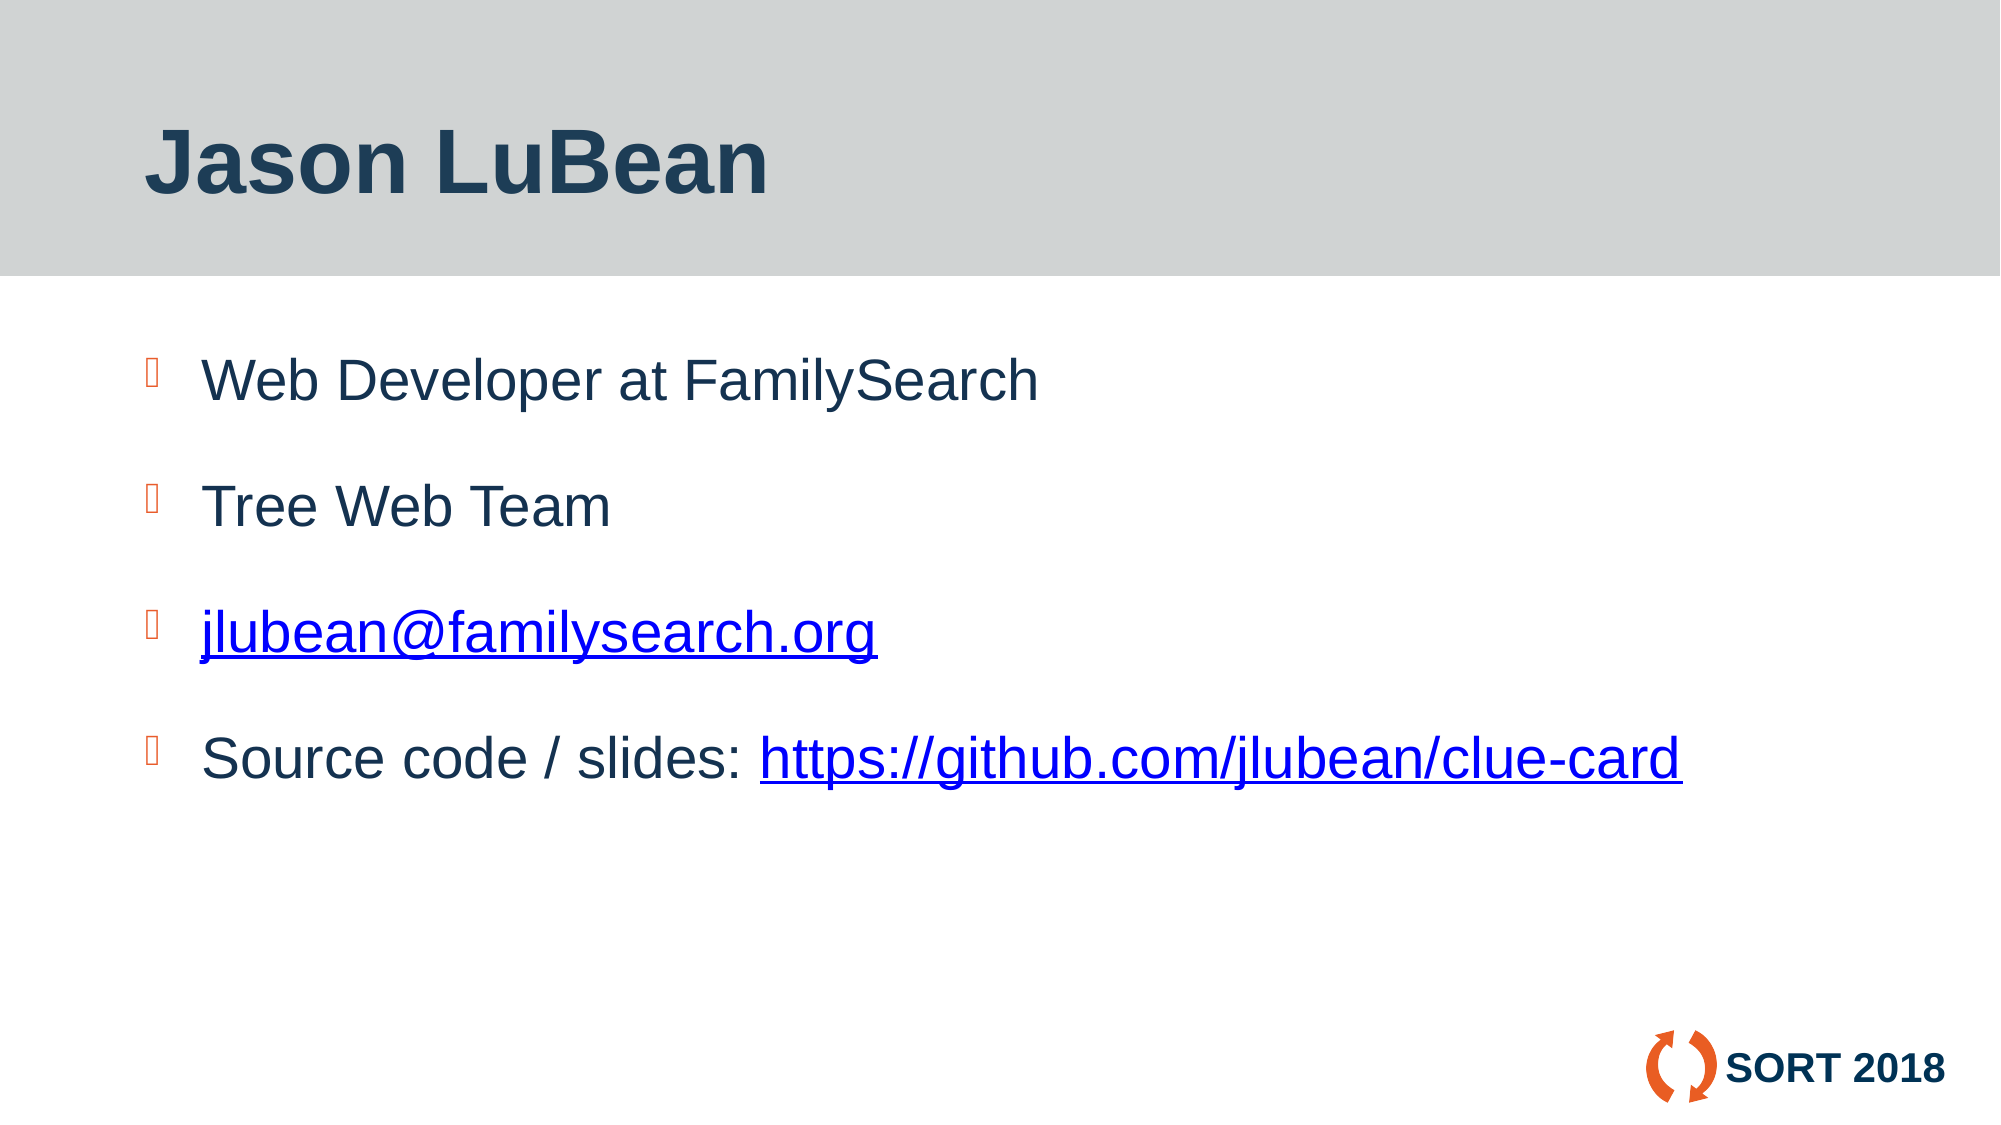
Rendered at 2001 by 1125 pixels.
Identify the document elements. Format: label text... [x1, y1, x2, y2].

picture [1646, 1030, 1717, 1103]
title Jason LuBean [136, 57, 1863, 270]
list Web Developer at FamilySearch Tree Web Team jlubean@familysearch.org Source code / slides: https://github.com/jlubean/clue-card [136, 299, 1863, 1016]
